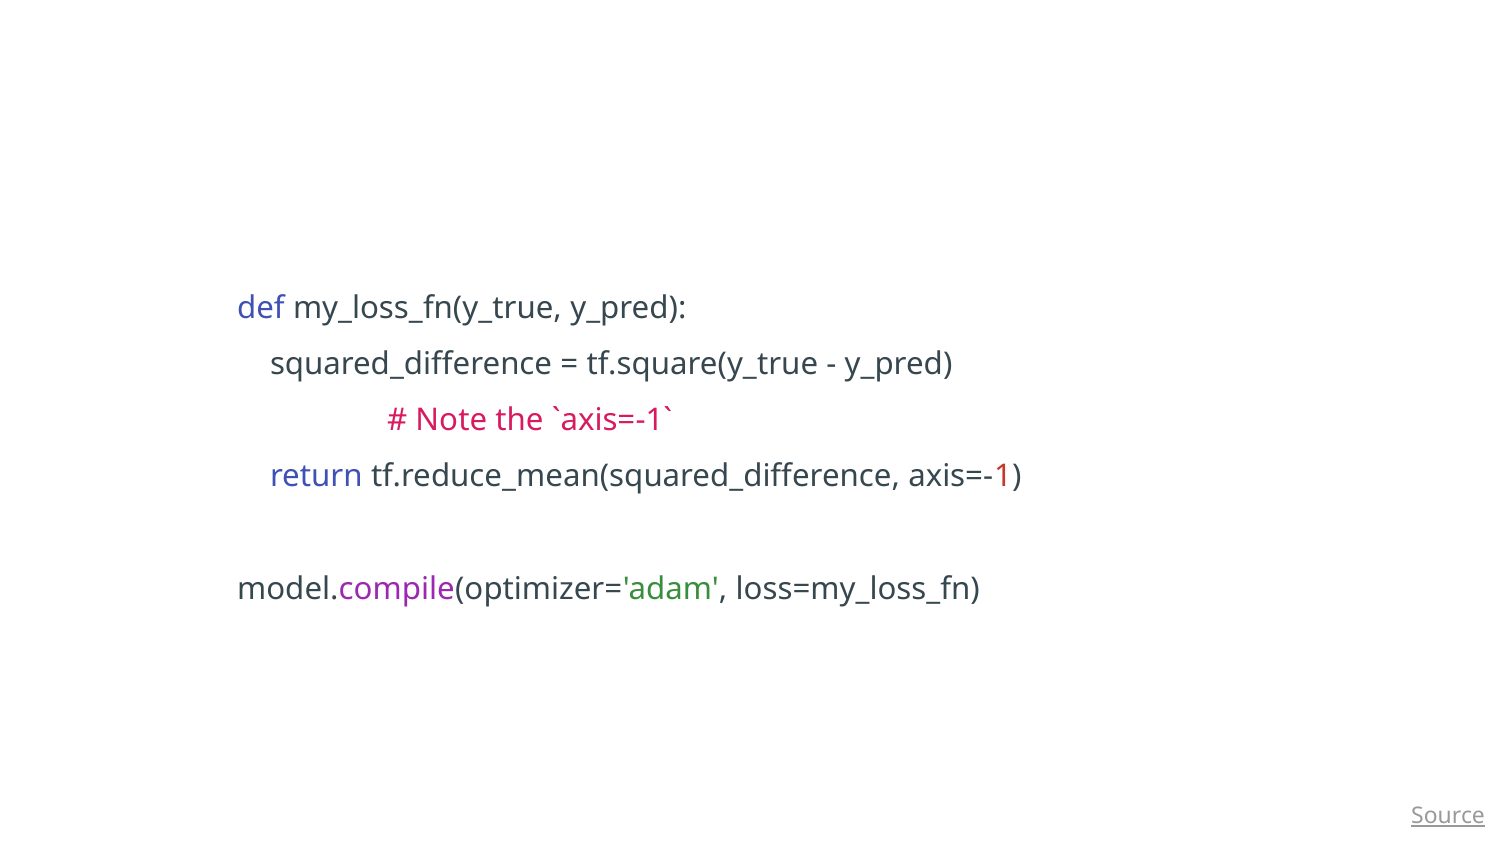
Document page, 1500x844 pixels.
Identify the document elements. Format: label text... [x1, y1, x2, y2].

text_box def my_loss_fn(y_true, y_pred): squared_difference = tf.square(y_true - y_pred) # Note the `axis=-1` return tf.reduce_mean(squared_difference, axis=-1) model.compile(optimizer='adam', loss=my_loss_fn) [222, 253, 1330, 658]
text_box Source [1365, 785, 1500, 844]
